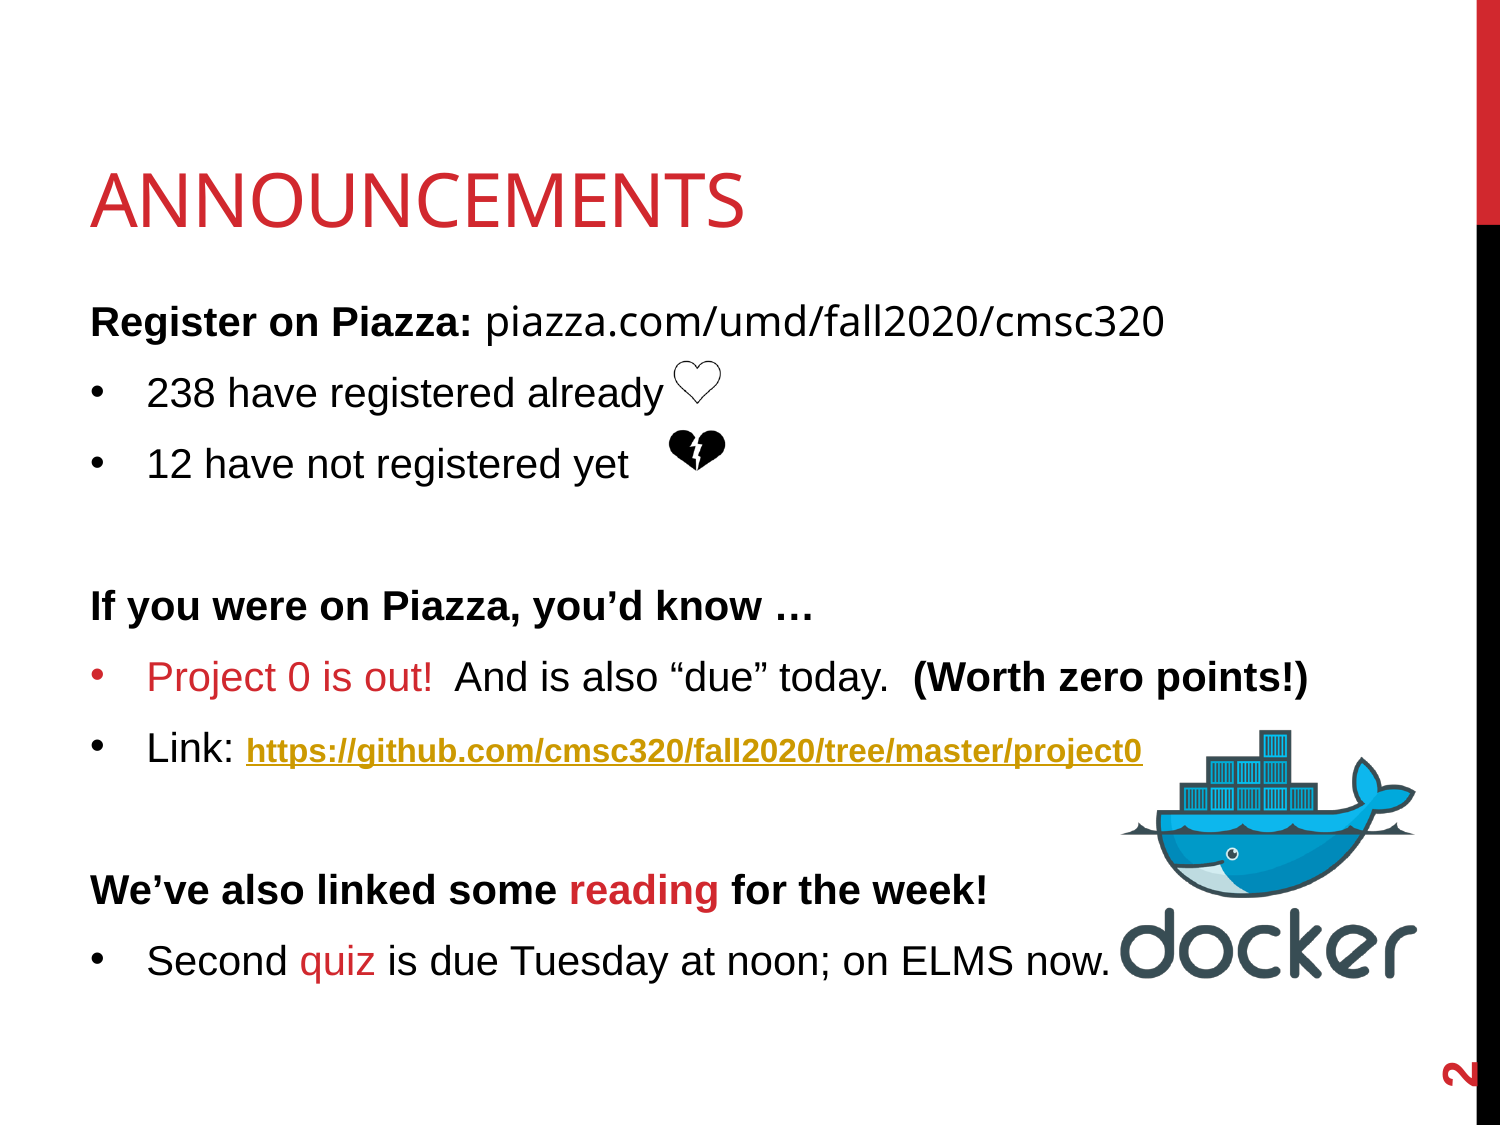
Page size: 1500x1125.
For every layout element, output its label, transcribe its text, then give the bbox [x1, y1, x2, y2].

list Register on Piazza: piazza.com/umd/fall2020/cmsc320 238 have registered already 12 have not registered yet If you were on Piazza, you’d know … Project 0 is out! And is also “due” today. (Worth zero points!) Link: https://github.com/cmsc320/fall2020/tree/master/project0 We’ve also linked some reading for the week! Second quiz is due Tuesday at noon; on ELMS now. [75, 287, 1325, 1072]
picture [1064, 674, 1469, 1036]
picture [670, 357, 724, 406]
picture [665, 419, 728, 482]
slide_number 2 [1427, 887, 1488, 1104]
title Announcements [75, 25, 1025, 250]
